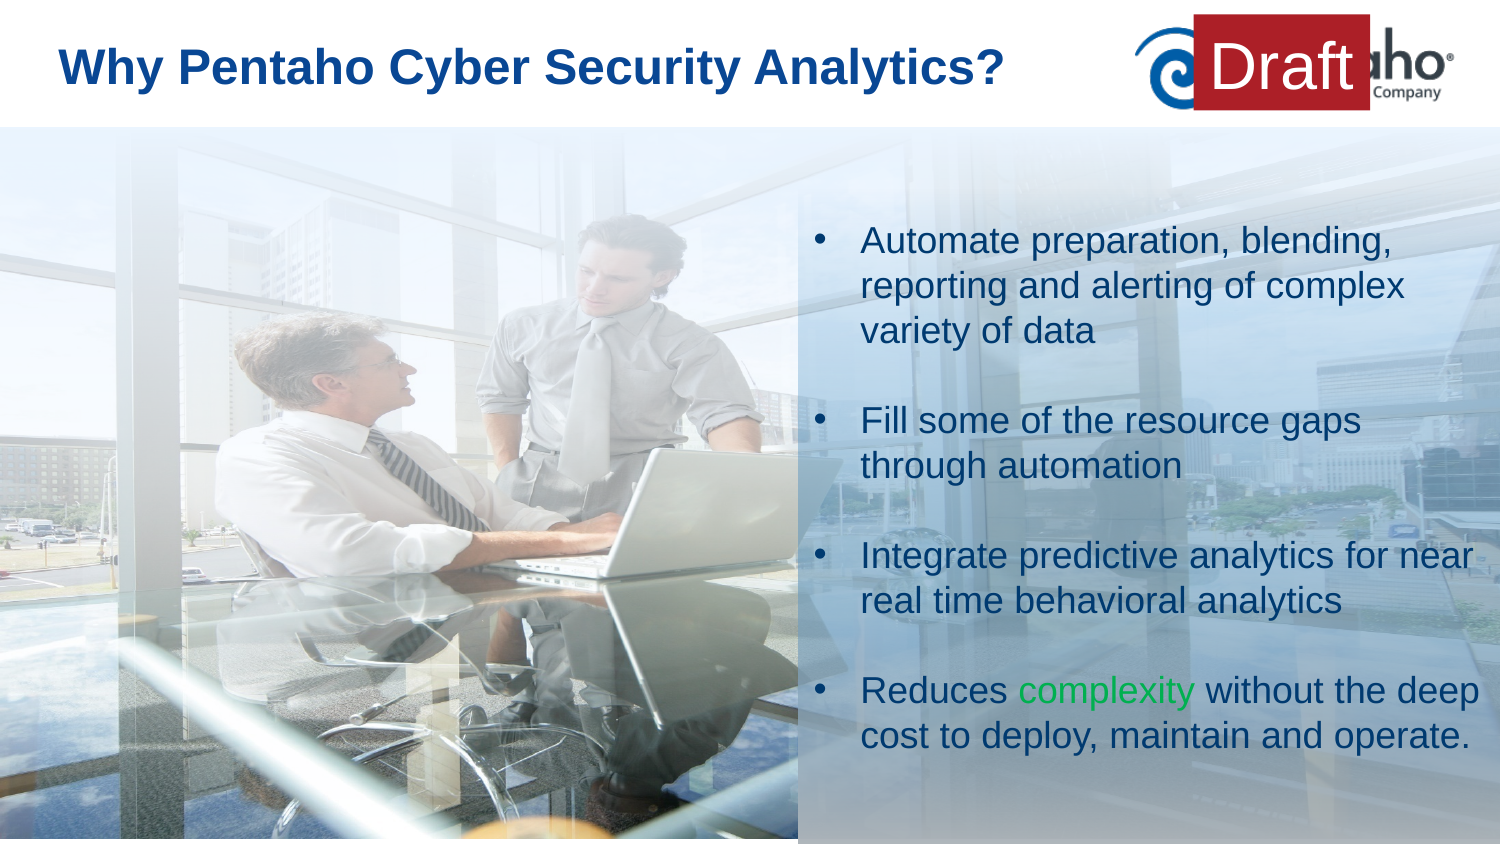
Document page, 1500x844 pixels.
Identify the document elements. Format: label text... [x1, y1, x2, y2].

text_box Draft [1192, 12, 1372, 113]
text_box [0, 127, 1500, 133]
title Why Pentaho Cyber Security Analytics? [43, 8, 1127, 127]
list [0, 133, 1500, 844]
